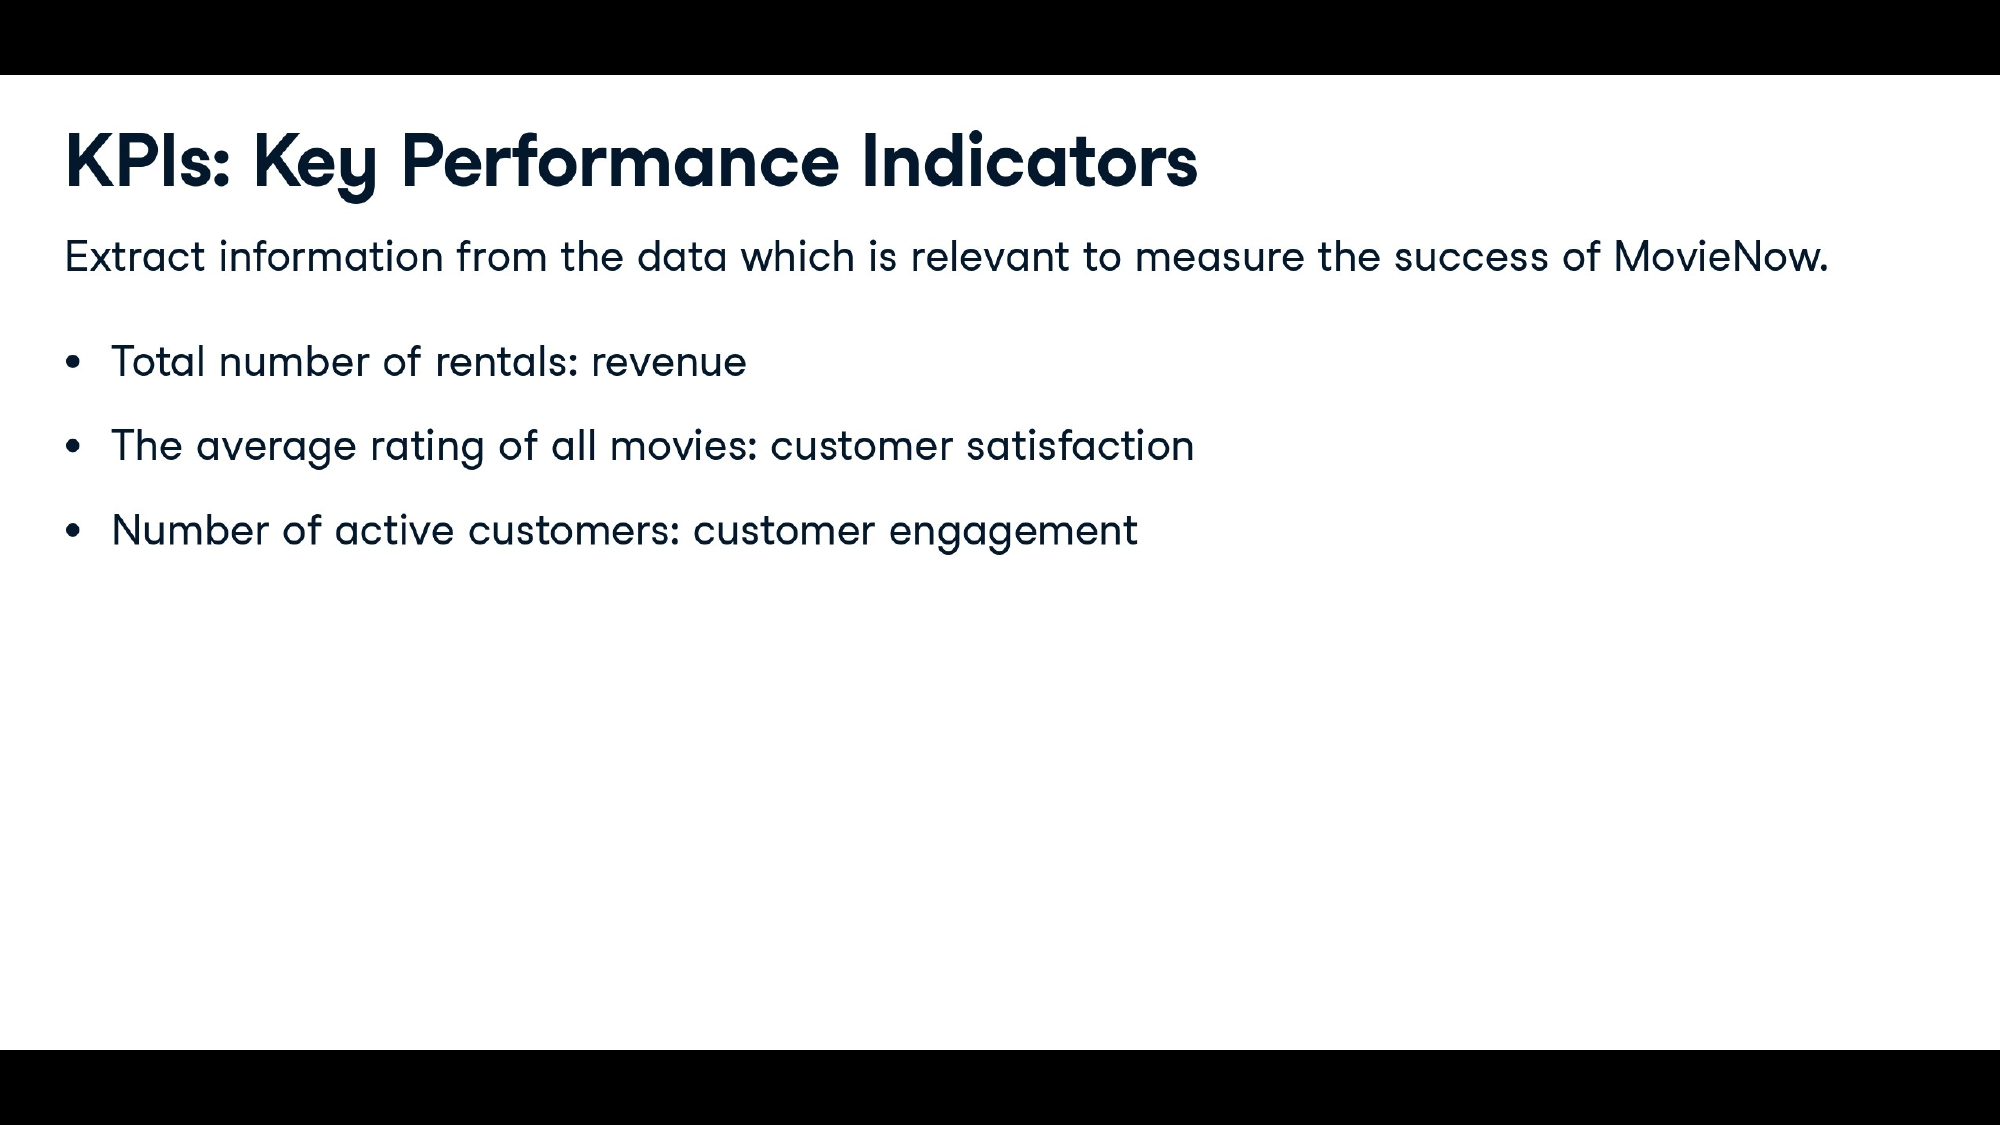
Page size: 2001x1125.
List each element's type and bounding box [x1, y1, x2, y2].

picture [0, 75, 2000, 1050]
